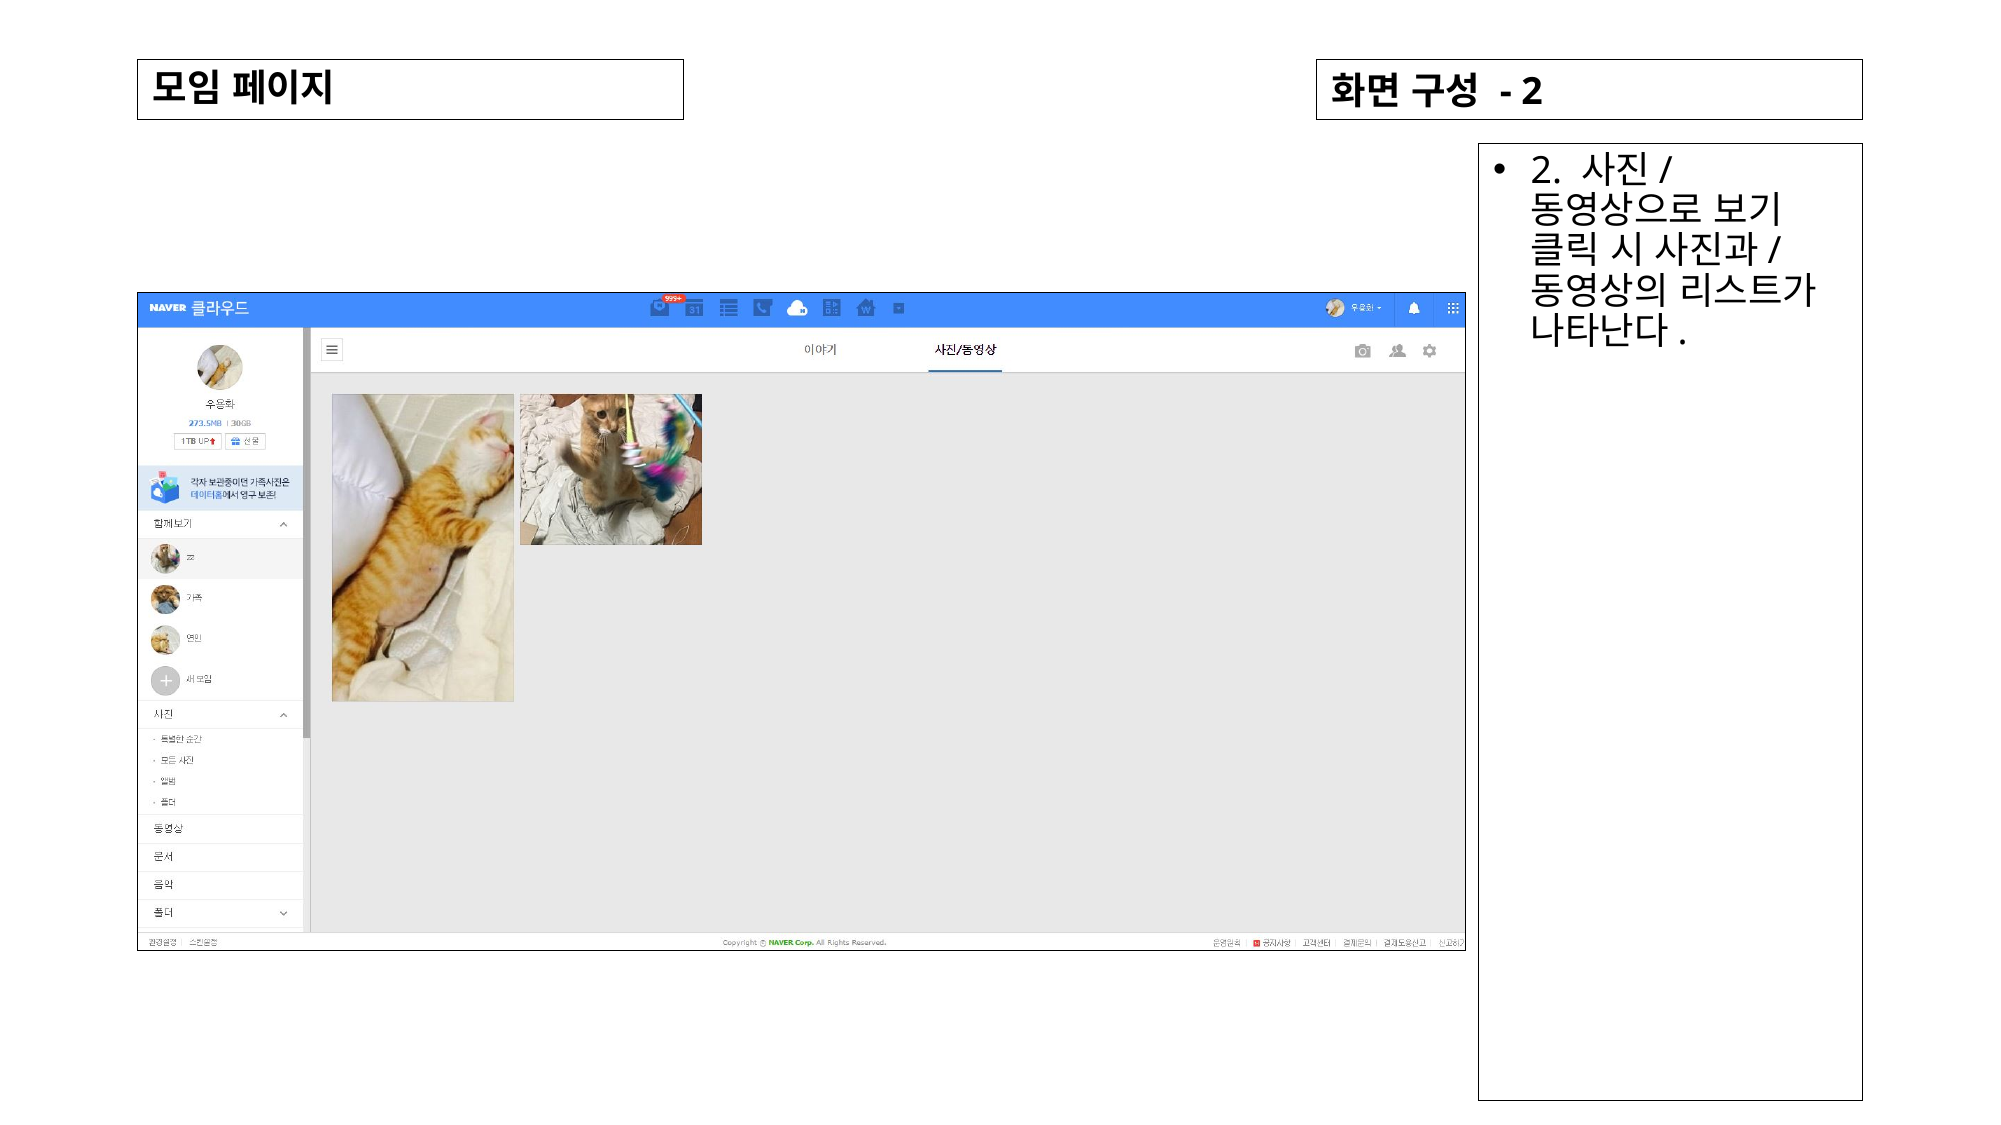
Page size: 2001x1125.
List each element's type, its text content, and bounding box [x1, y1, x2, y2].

title 모임 페이지 [137, 59, 684, 120]
list 화면 구성 - 2 [1316, 59, 1863, 120]
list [137, 292, 1466, 951]
list 2. 사진/동영상으로 보기 클릭 시 사진과/동영상의 리스트가 나타난다. [1478, 143, 1863, 1101]
